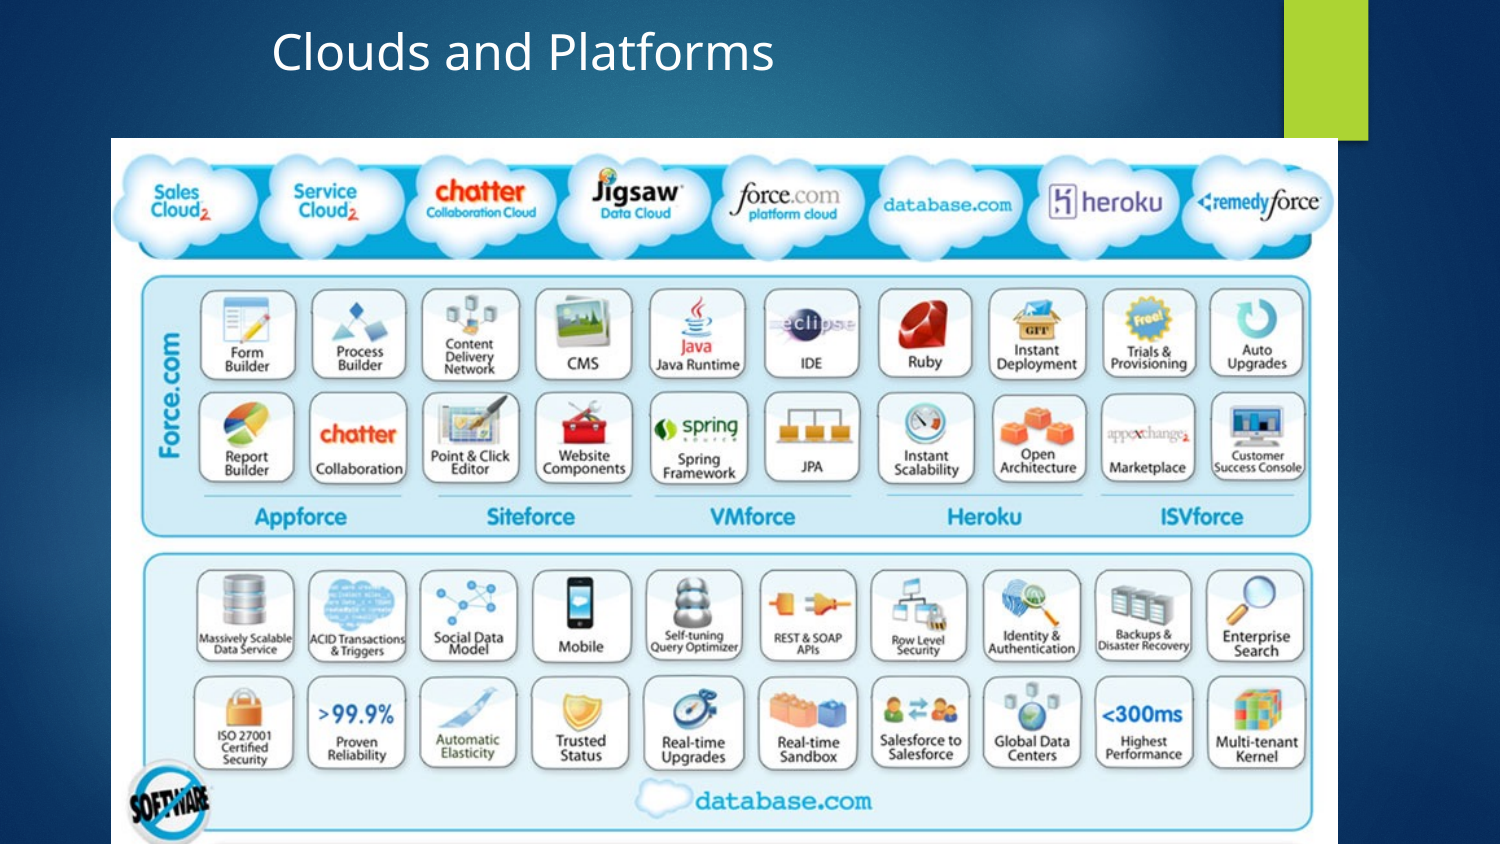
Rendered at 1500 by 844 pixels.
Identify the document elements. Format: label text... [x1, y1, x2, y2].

picture [0, 0, 1500, 844]
text_box Clouds and Platforms [265, 14, 902, 87]
